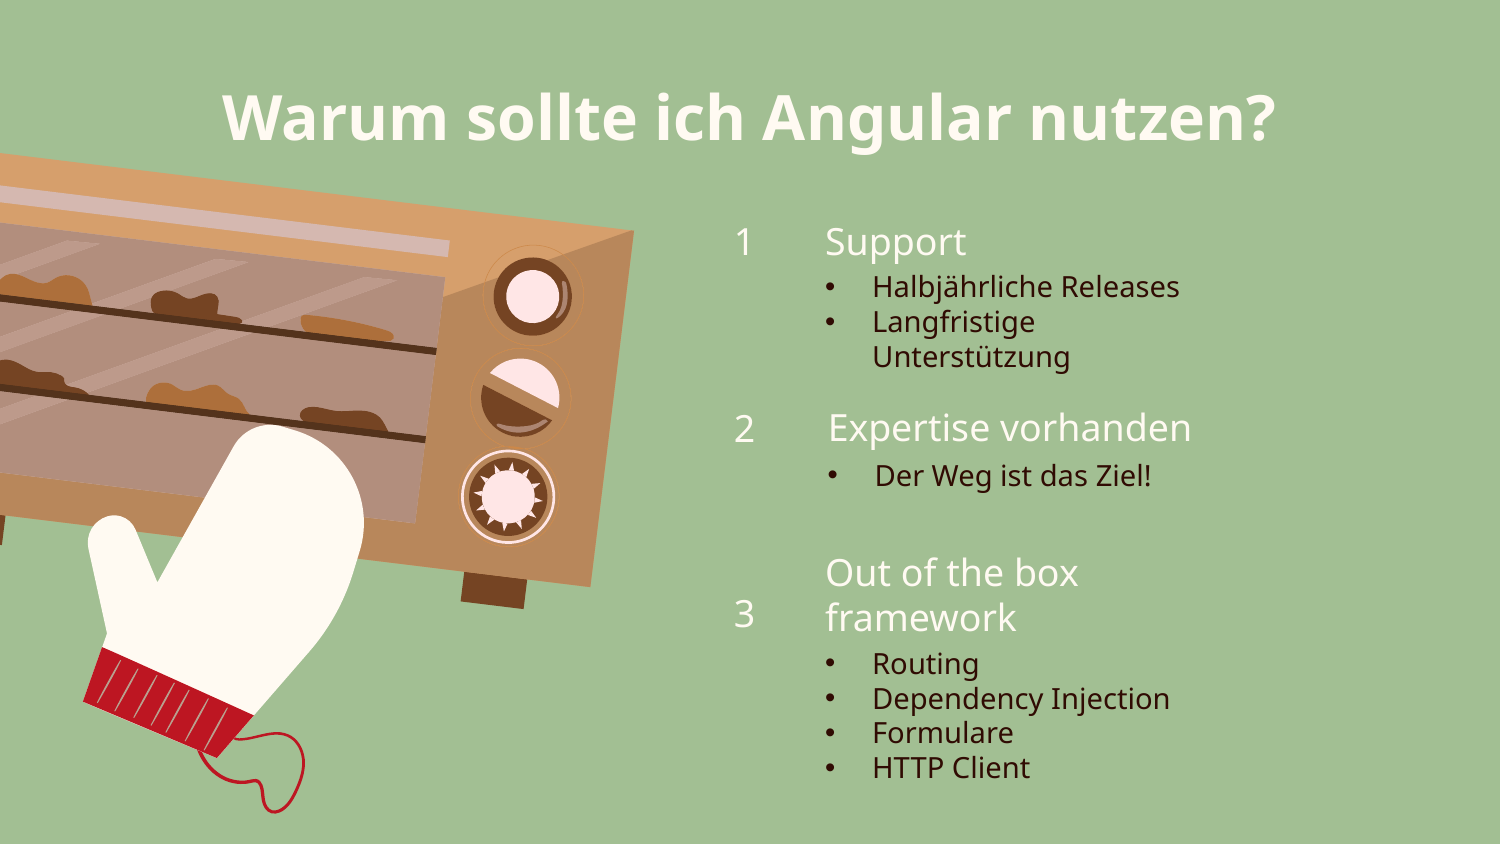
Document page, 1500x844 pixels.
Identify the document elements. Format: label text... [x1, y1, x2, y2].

title 3 [680, 555, 810, 651]
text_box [0, 185, 614, 575]
title Warum sollte ich Angular nutzen? [129, 62, 1371, 167]
subtitle Halbjährliche Releases Langfristige Unterstützung [810, 253, 1216, 398]
subtitle Der Weg ist das Ziel! [812, 441, 1213, 559]
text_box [70, 413, 353, 795]
title Support [810, 183, 1231, 278]
subtitle Routing Dependency Injection Formulare HTTP Client [810, 629, 1216, 774]
title 1 [680, 183, 810, 278]
title Out of the box framework [810, 559, 1275, 654]
title 2 [680, 369, 810, 465]
title Expertise vorhanden [813, 368, 1287, 464]
